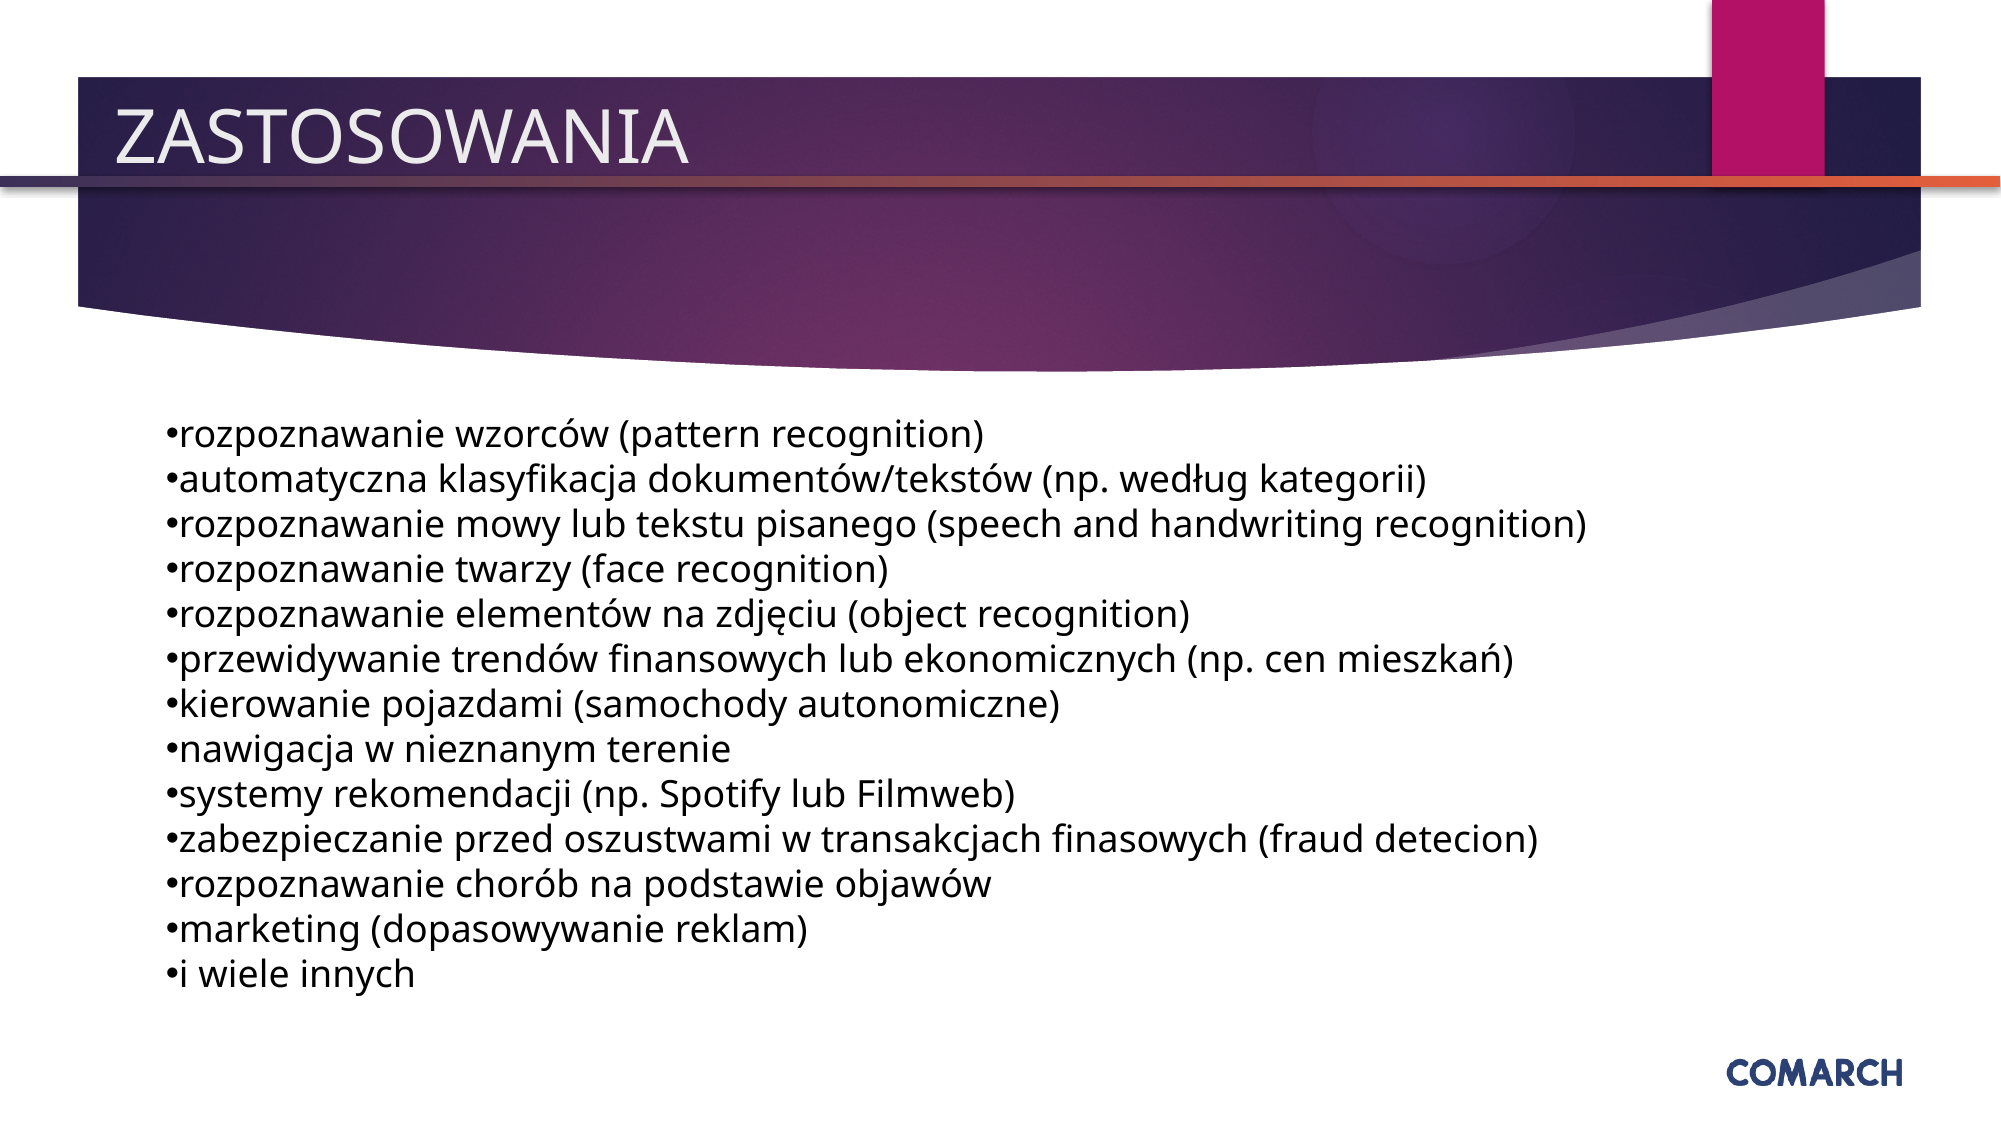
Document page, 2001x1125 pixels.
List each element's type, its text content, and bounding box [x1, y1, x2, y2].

picture [1726, 1058, 1902, 1086]
text_box rozpoznawanie wzorców (pattern recognition) automatyczna klasyfikacja dokumentów/tekstów (np. według kategorii) rozpoznawanie mowy lub tekstu pisanego (speech and handwriting recognition) rozpoznawanie twarzy (face recognition) rozpoznawanie elementów na zdjęciu (object recognition) przewidywanie trendów finansowych lub ekonomicznych (np. cen mieszkań) kierowanie pojazdami (samochody autonomiczne) nawigacja w nieznanym terenie systemy rekomendacji (np. Spotify lub Filmweb) zabezpieczanie przed oszustwami w transakcjach finasowych (fraud detecion) rozpoznawanie chorób na podstawie objawów marketing (dopasowywanie reklam) i wiele innych [151, 402, 1799, 1003]
title ZASTOSOWANIA [99, 58, 1900, 209]
